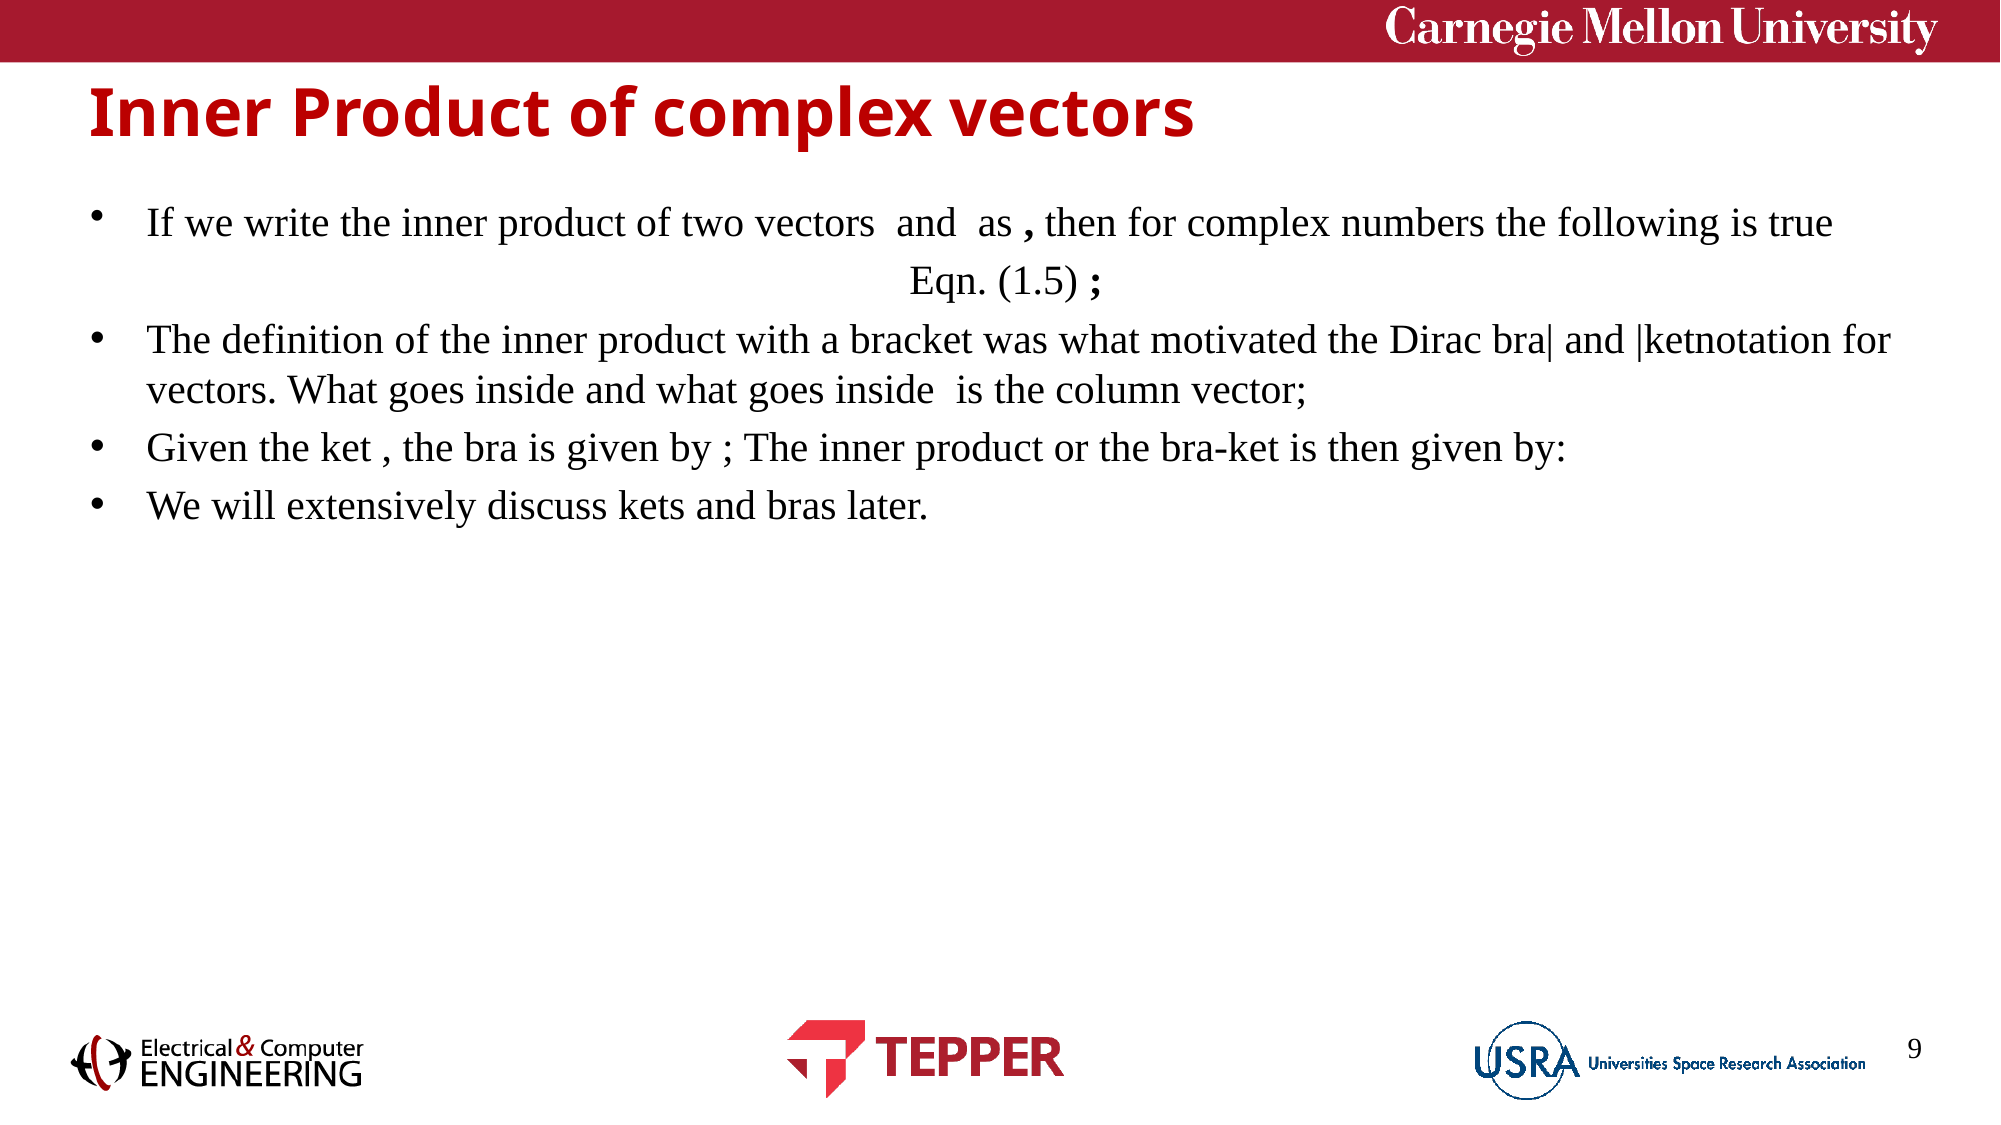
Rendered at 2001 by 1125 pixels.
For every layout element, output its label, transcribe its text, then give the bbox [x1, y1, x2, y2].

slide_number 9 [1520, 1022, 1938, 1097]
picture [1475, 1021, 1865, 1100]
picture [787, 1020, 1064, 1098]
title Inner Product of complex vectors [75, 62, 1938, 175]
picture [1386, 6, 1938, 56]
picture [62, 1027, 375, 1097]
